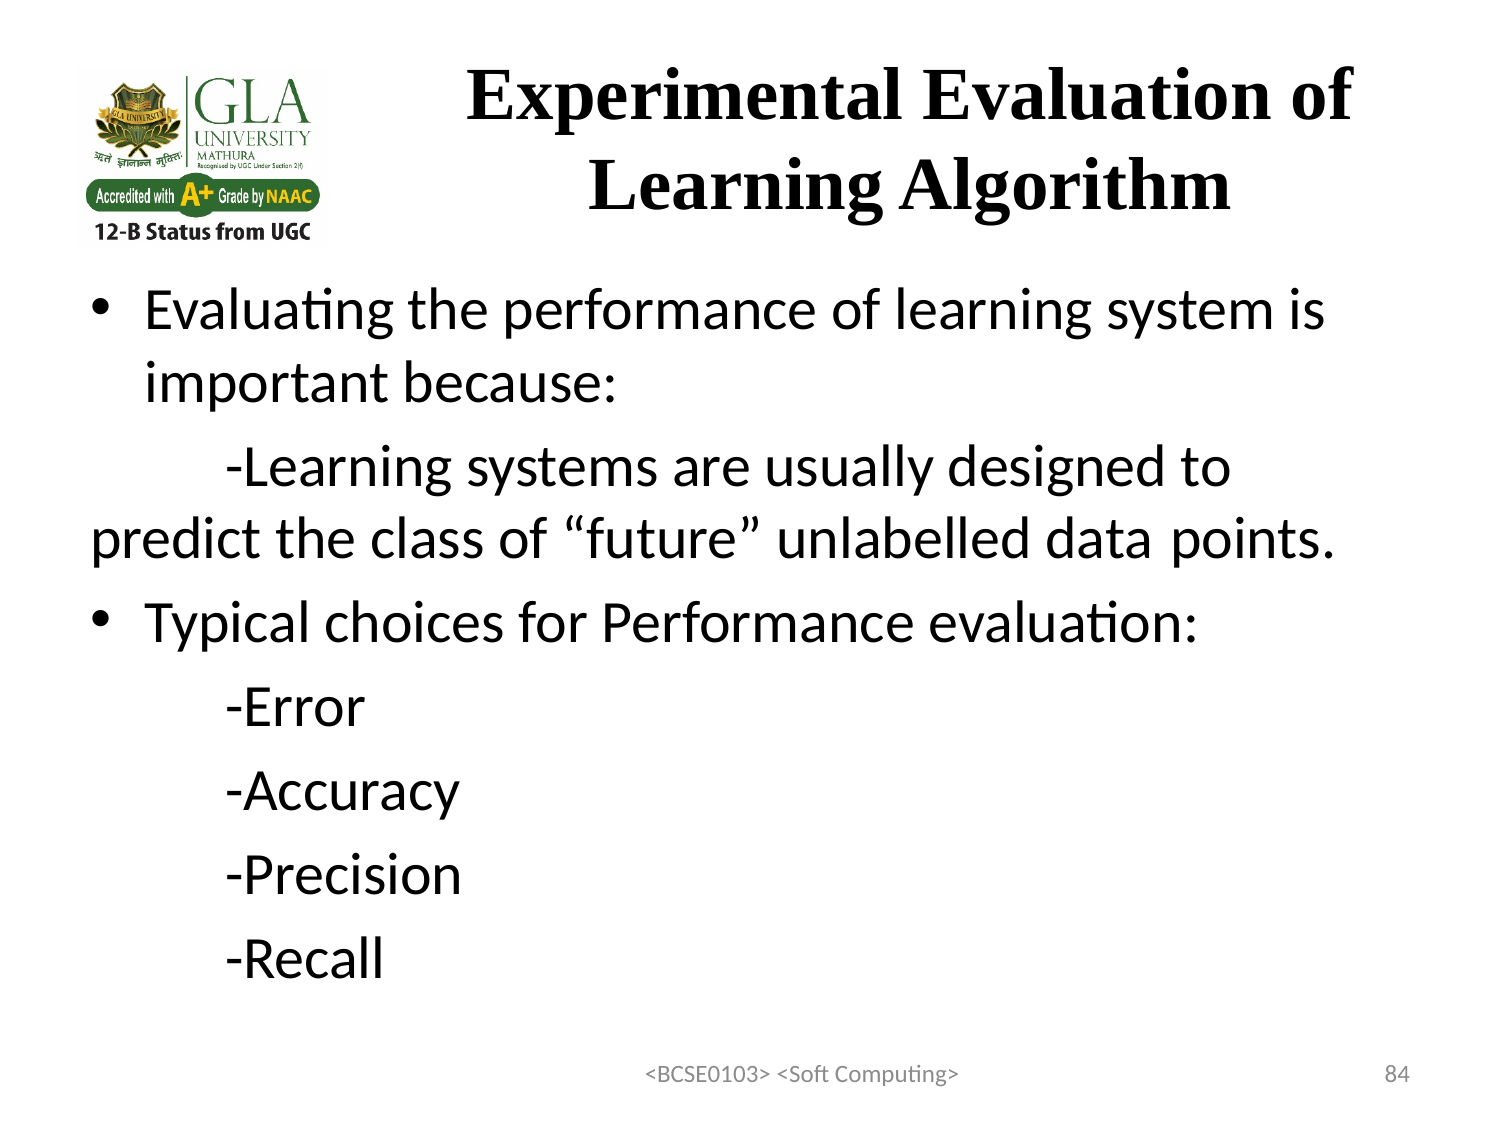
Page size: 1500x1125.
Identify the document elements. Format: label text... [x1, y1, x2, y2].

picture [76, 66, 329, 249]
footer <BCSE0103> <Soft Computing> [512, 1042, 1074, 1103]
slide_number 84 [1074, 1042, 1425, 1103]
title Experimental Evaluation of Learning Algorithm [395, 45, 1425, 225]
list Evaluating the performance of learning system is important because: -Learning systems are usually designed to predict the class of “future” unlabelled data points. Typical choices for Performance evaluation: -Error -Accuracy -Precision -Recall [75, 262, 1425, 1005]
